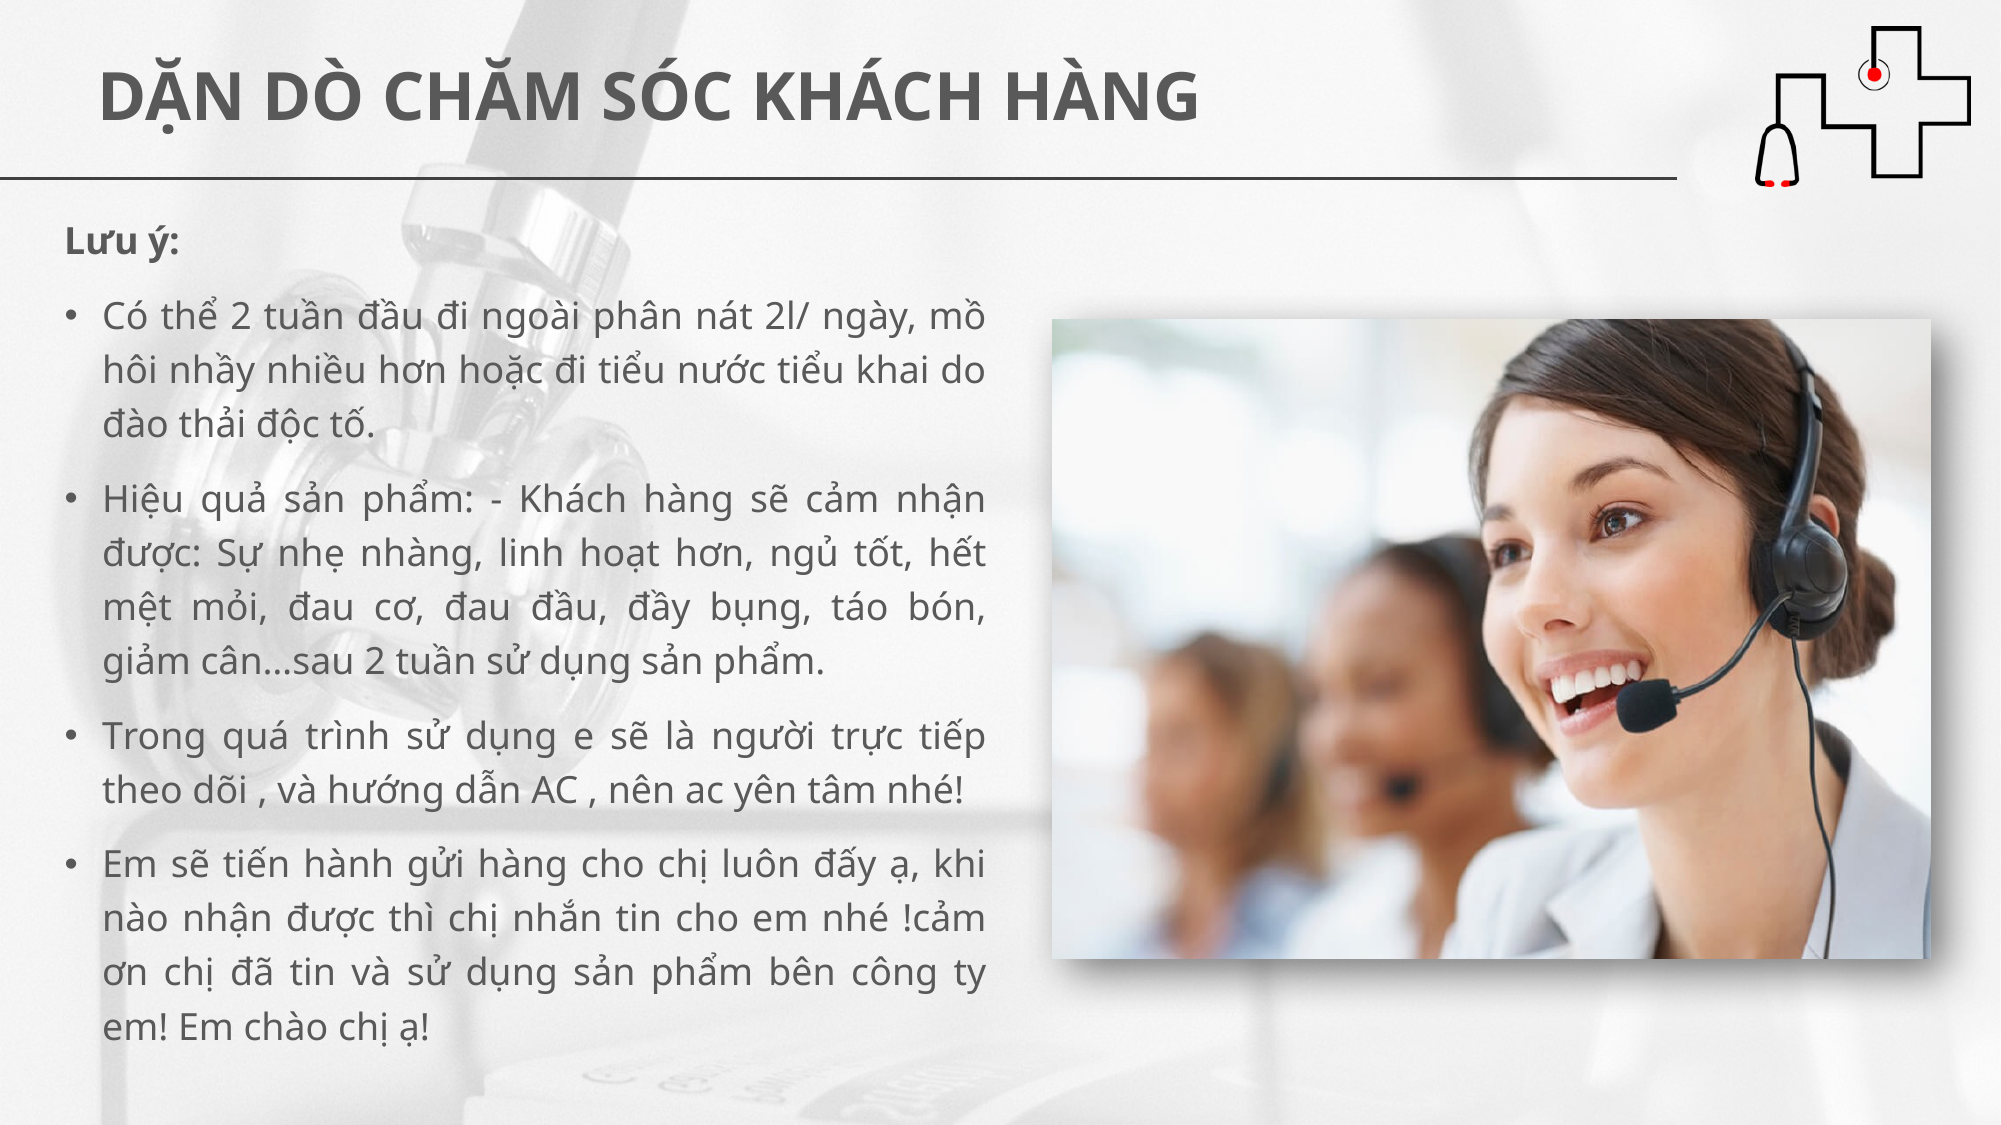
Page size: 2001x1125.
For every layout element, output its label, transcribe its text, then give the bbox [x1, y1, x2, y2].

text_box DẶN DÒ CHĂM SÓC KHÁCH HÀNG [82, 55, 1303, 162]
picture [1755, 26, 1971, 187]
picture [1052, 319, 1931, 959]
text_box Lưu ý: Có thể 2 tuần đầu đi ngoài phân nát 2l/ ngày, mồ hôi nhầy nhiều hơn hoặc đi tiểu nước tiểu khai do đào thải độc tố. Hiệu quả sản phẩm: - Khách hàng sẽ cảm nhận được: Sự nhẹ nhàng, linh hoạt hơn, ngủ tốt, hết mệt mỏi, đau cơ, đau đầu, đầy bụng, táo bón, giảm cân…sau 2 tuần sử dụng sản phẩm. Trong quá trình sử dụng e sẽ là người trực tiếp theo dõi , và hướng dẫn AC , nên ac yên tâm nhé! Em sẽ tiến hành gửi hàng cho chị luôn đấy ạ, khi nào nhận được thì chị nhắn tin cho em nhé !cảm ơn chị đã tin và sử dụng sản phẩm bên công ty em! Em chào chị ạ! [49, 200, 1002, 1078]
